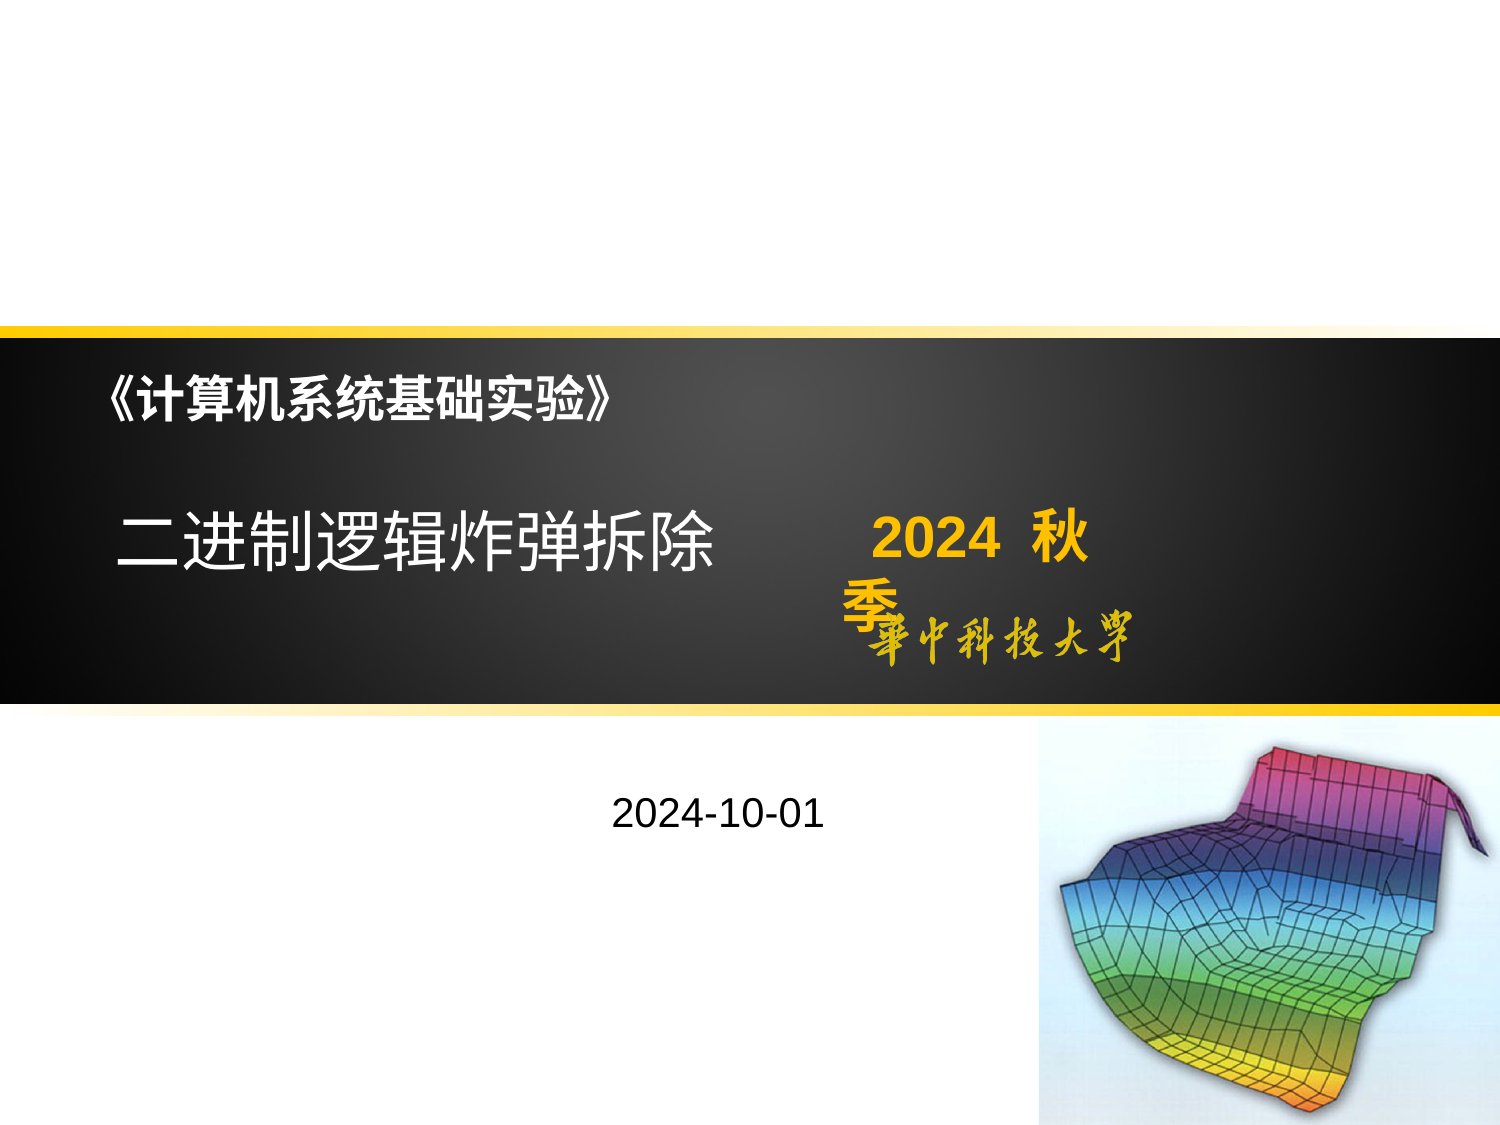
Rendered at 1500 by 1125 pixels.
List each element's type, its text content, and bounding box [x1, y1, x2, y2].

text_box 2024 秋季 [827, 491, 1134, 577]
picture [0, 338, 1500, 704]
text_box 《计算机系统基础实验》 [41, 355, 712, 441]
picture [1038, 715, 1500, 1125]
text_box 2024-10-01 [596, 763, 1033, 847]
text_box 二进制逻辑炸弹拆除 [100, 467, 739, 551]
